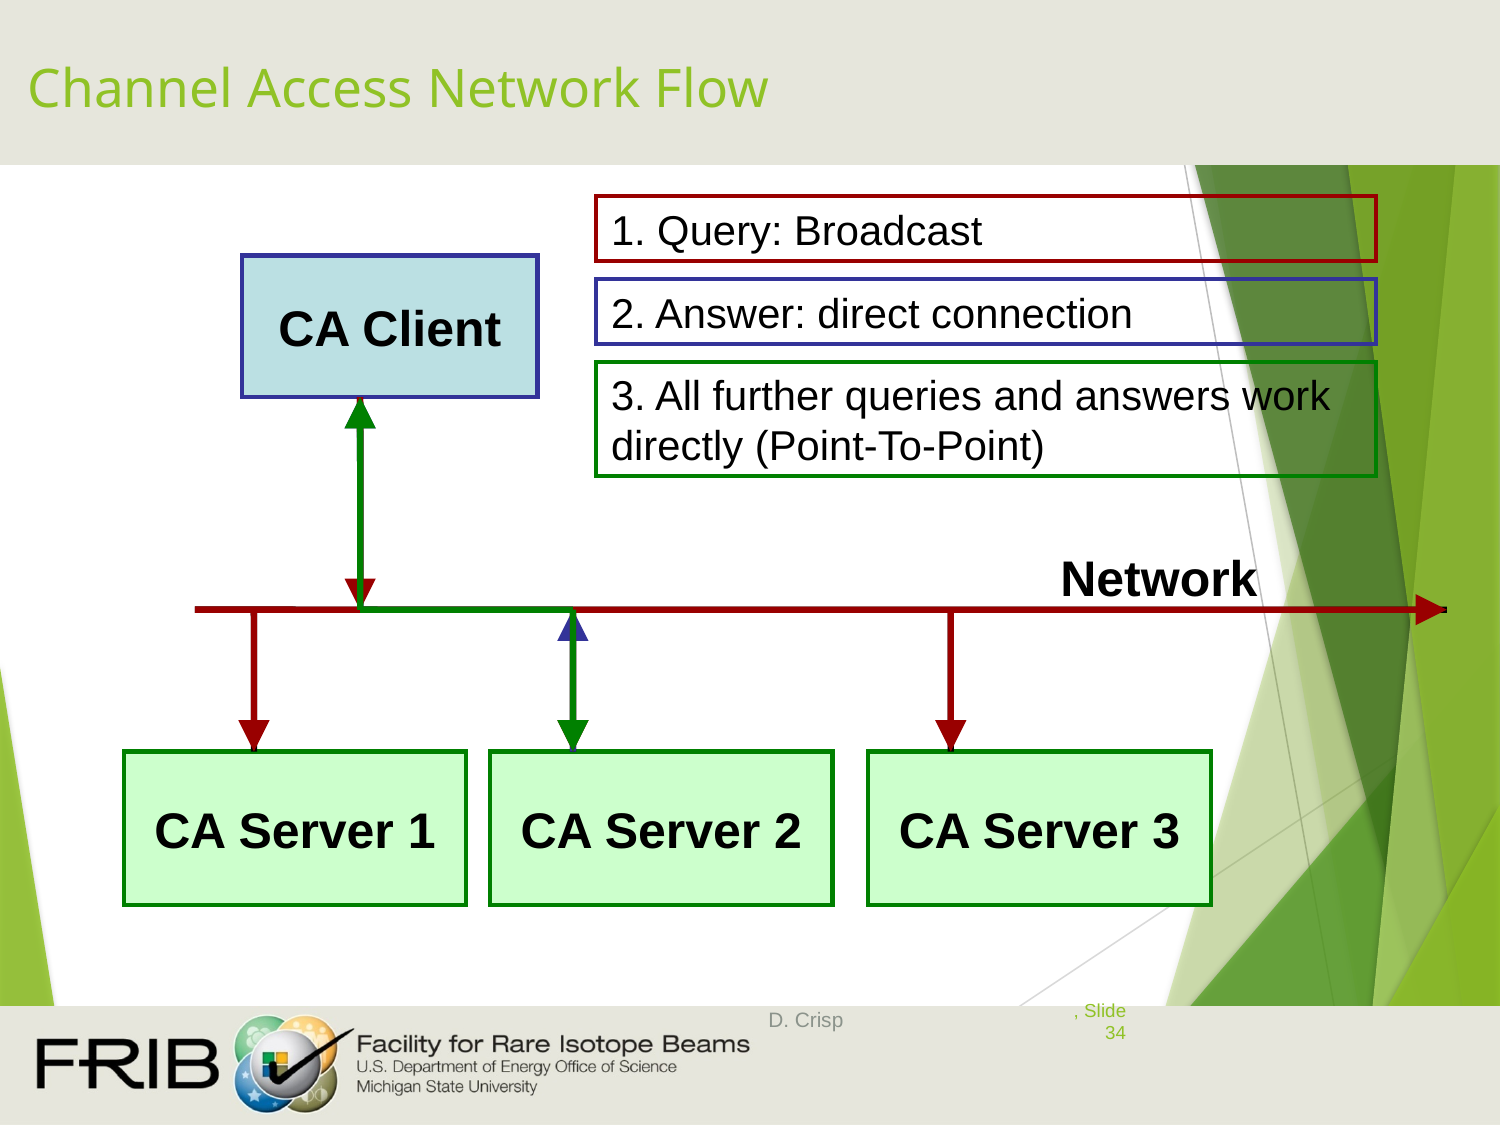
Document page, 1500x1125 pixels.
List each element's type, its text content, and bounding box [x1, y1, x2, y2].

text_box CA Server 2 [490, 762, 833, 905]
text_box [194, 396, 358, 753]
text_box 2. Answer: direct connection [596, 279, 1376, 344]
slide_number , Slide 34 [1057, 991, 1142, 1051]
footer D. Crisp [99, 991, 859, 1051]
title Channel Access Network Flow [12, 46, 1488, 127]
text_box CA Server 1 [123, 751, 467, 905]
picture [0, 0, 1500, 165]
text_box 3. All further queries and answers work directly (Point-To-Point) [596, 361, 1376, 394]
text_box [359, 396, 574, 753]
text_box CA Server 3 [868, 762, 1211, 905]
text_box 1. Query: Broadcast [596, 196, 1376, 262]
text_box CA Client [242, 255, 538, 394]
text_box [575, 396, 1448, 753]
picture [0, 1006, 1500, 1125]
